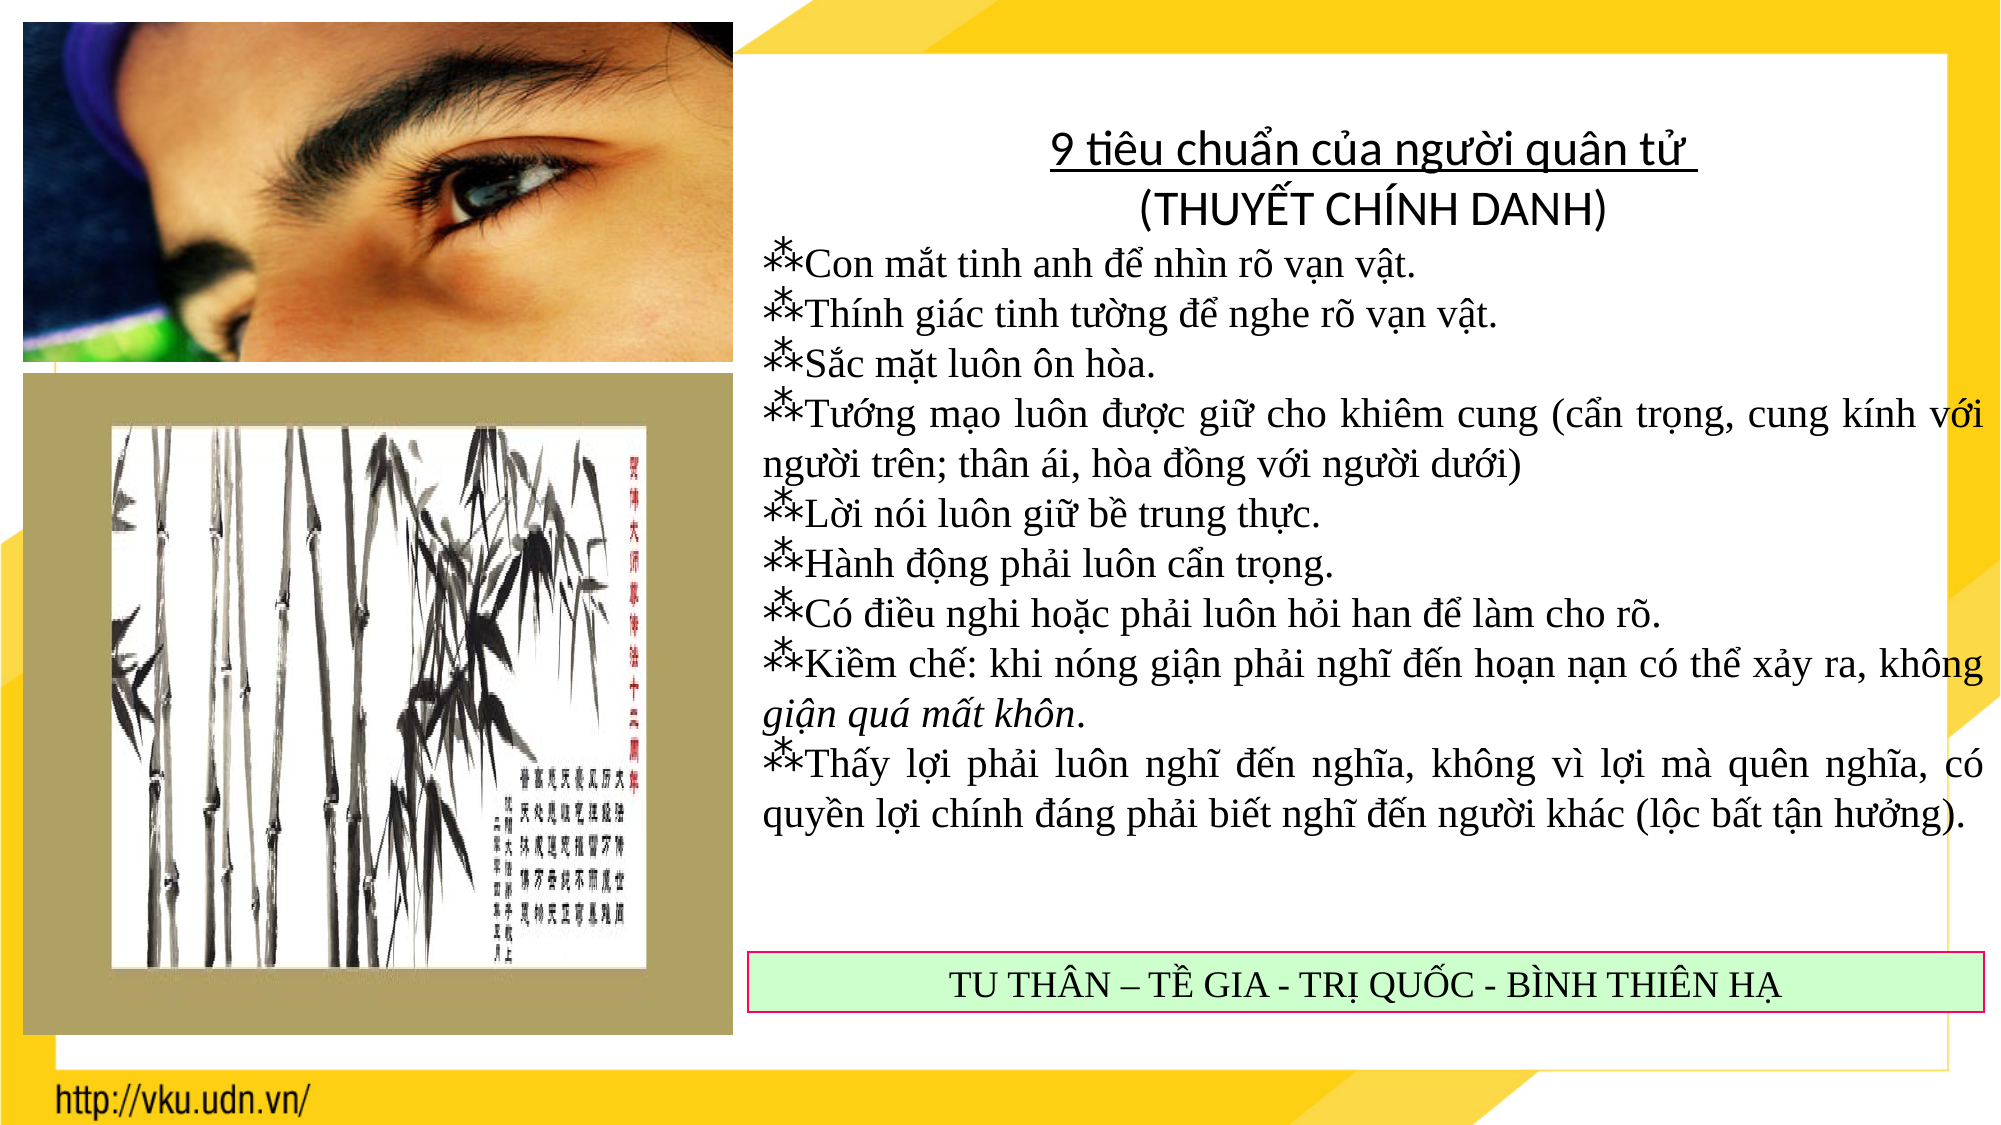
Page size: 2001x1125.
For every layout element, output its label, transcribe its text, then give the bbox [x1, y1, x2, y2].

text_box 9 tiêu chuẩn của người quân tử (THUYẾT CHÍNH DANH) Con mắt tinh anh để nhìn rõ vạn vật. Thính giác tinh tường để nghe rõ vạn vật. Sắc mặt luôn ôn hòa. Tướng mạo luôn được giữ cho khiêm cung (cẩn trọng, cung kính với người trên; thân ái, hòa đồng với người dưới) Lời nói luôn giữ bề trung thực. Hành động phải luôn cẩn trọng. Có điều nghi hoặc phải luôn hỏi han để làm cho rõ. Kiềm chế: khi nóng giận phải nghĩ đến hoạn nạn có thể xảy ra, không giận quá mất khôn. Thấy lợi phải luôn nghĩ đến nghĩa, không vì lợi mà quên nghĩa, có quyền lợi chính đáng phải biết nghĩ đến người khác (lộc bất tận hưởng). [747, 86, 2000, 844]
picture [0, 0, 2001, 1125]
text_box TU THÂN – TỀ GIA - TRỊ QUỐC - BÌNH THIÊN HẠ [747, 952, 1984, 1012]
